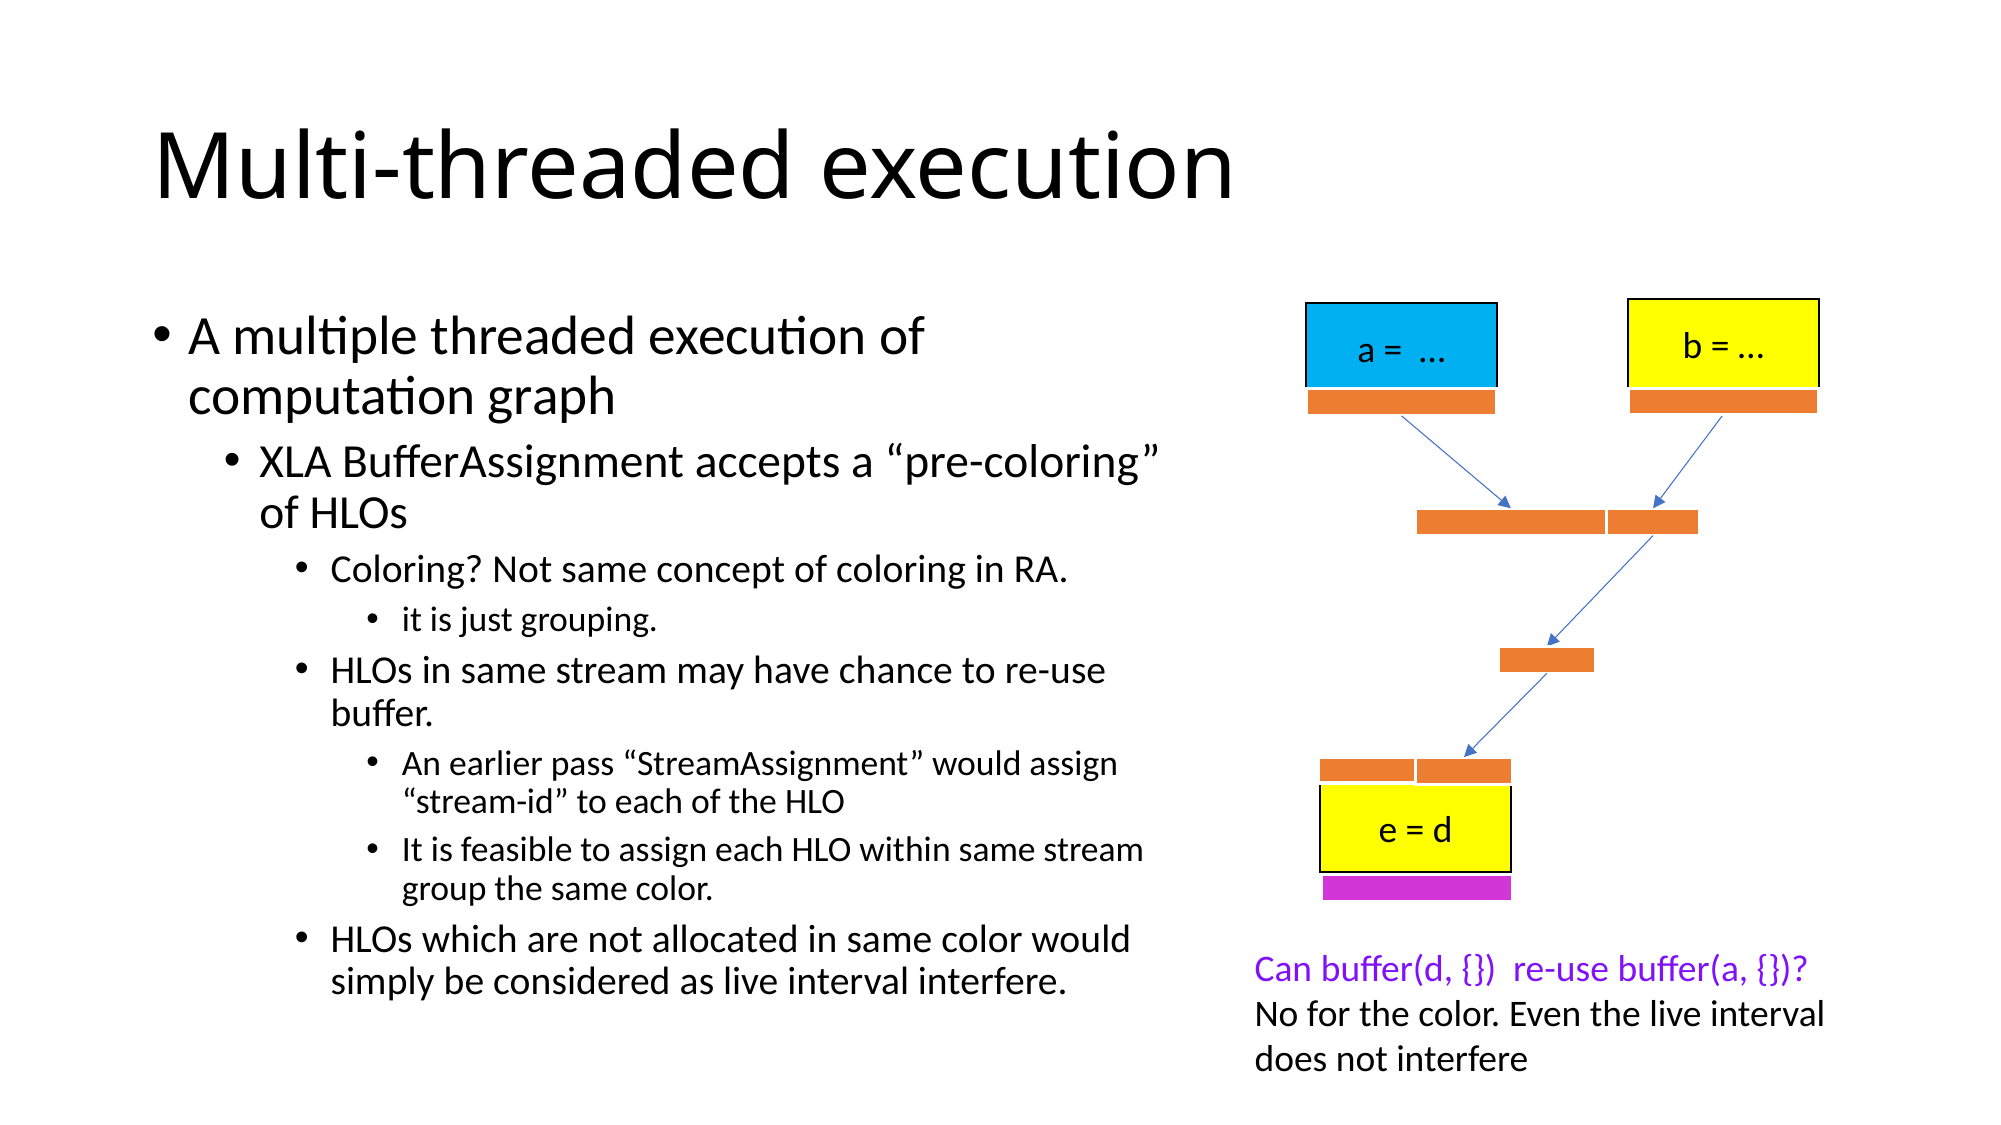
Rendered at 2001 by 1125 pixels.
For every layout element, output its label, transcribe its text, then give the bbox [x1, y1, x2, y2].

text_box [1546, 535, 1654, 647]
text_box [1627, 387, 1820, 416]
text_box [1401, 415, 1511, 509]
list A multiple threaded execution of computation graph XLA BufferAssignment accepts a “pre-coloring” of HLOs Coloring? Not same concept of coloring in RA. it is just grouping. HLOs in same stream may have chance to re-use buffer. An earlier pass “StreamAssignment” would assign “stream-id” to each of the HLO It is feasible to assign each HLO within same stream group the same color. HLOs which are not allocated in same color would simply be considered as live interval interfere. [137, 299, 1215, 1014]
text_box [1414, 507, 1605, 537]
text_box b = … [1627, 298, 1820, 387]
text_box [1305, 387, 1498, 417]
title Multi-threaded execution [137, 59, 1863, 278]
text_box a = … [1305, 302, 1498, 387]
text_box [1414, 756, 1514, 786]
text_box [1605, 507, 1701, 537]
text_box Can buffer(d, {}) re-use buffer(a, {})? No for the color. Even the live interval does not interfere [1239, 937, 1900, 1087]
text_box [1497, 645, 1597, 675]
text_box e = d [1319, 785, 1512, 873]
text_box [1320, 873, 1514, 903]
text_box [1317, 756, 1414, 785]
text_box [1653, 414, 1724, 509]
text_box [1463, 673, 1547, 758]
